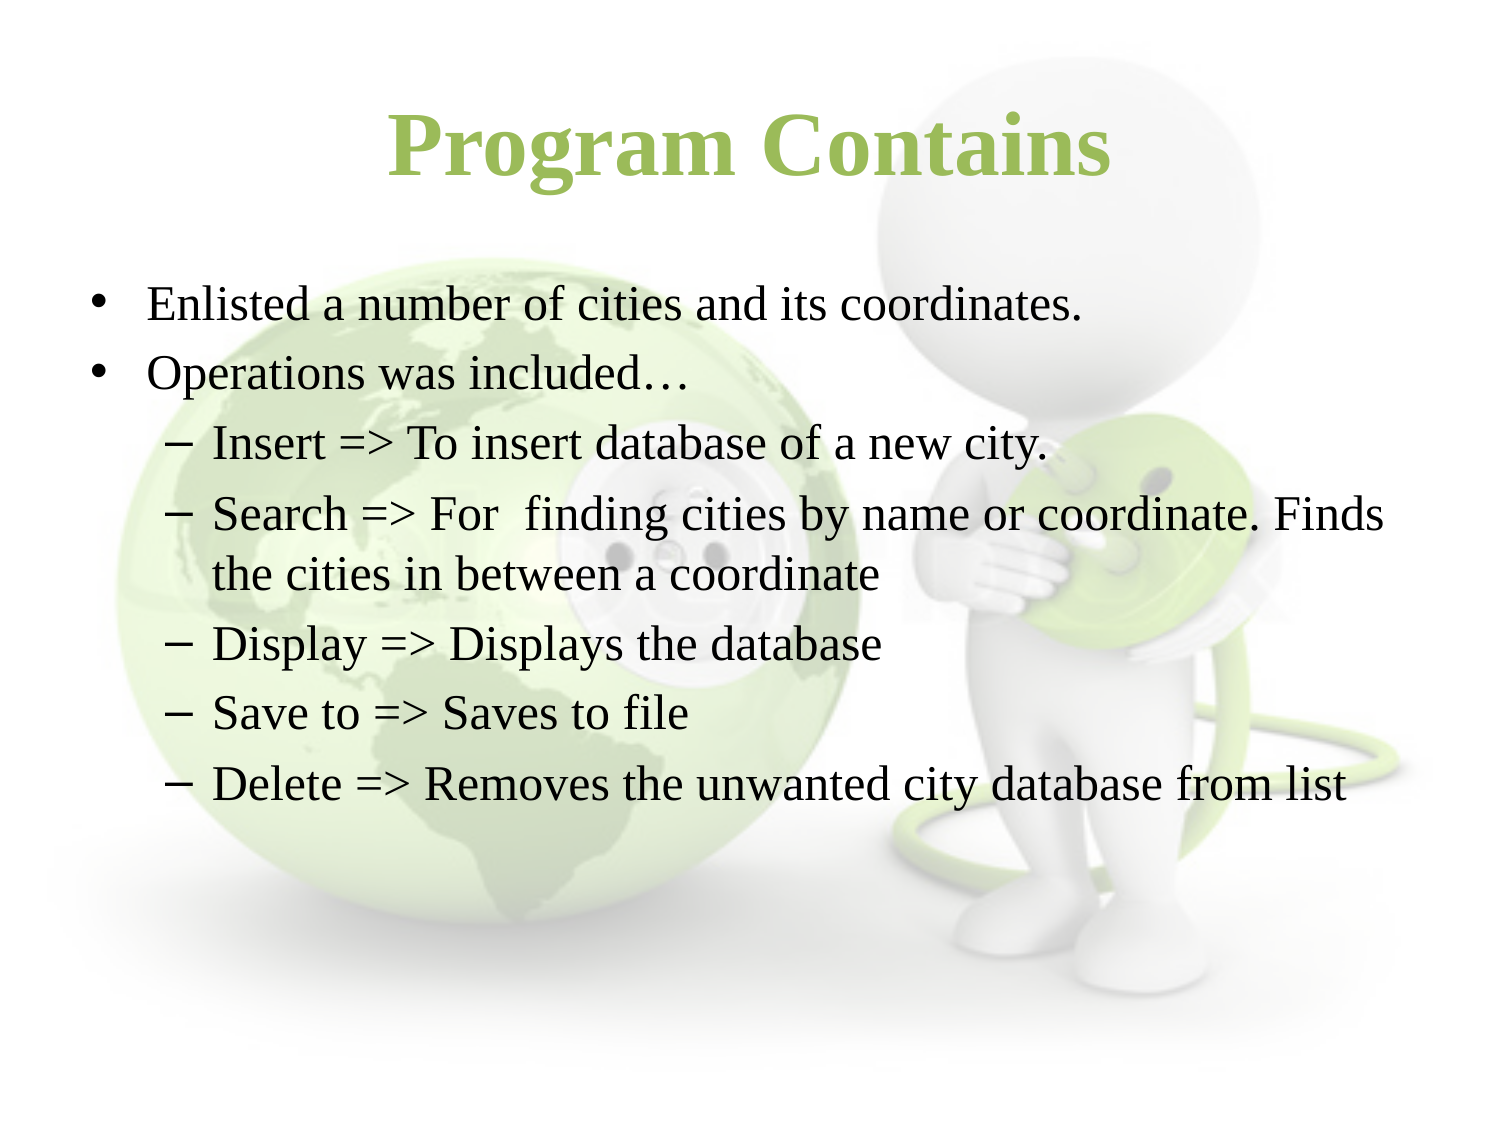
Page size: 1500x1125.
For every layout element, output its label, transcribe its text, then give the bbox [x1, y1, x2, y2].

list Enlisted a number of cities and its coordinates. Operations was included… Insert => To insert database of a new city. Search => For finding cities by name or coordinate. Finds the cities in between a coordinate Display => Displays the database Save to => Saves to file Delete => Removes the unwanted city database from list [75, 262, 1425, 1005]
title Program Contains [75, 45, 1425, 233]
